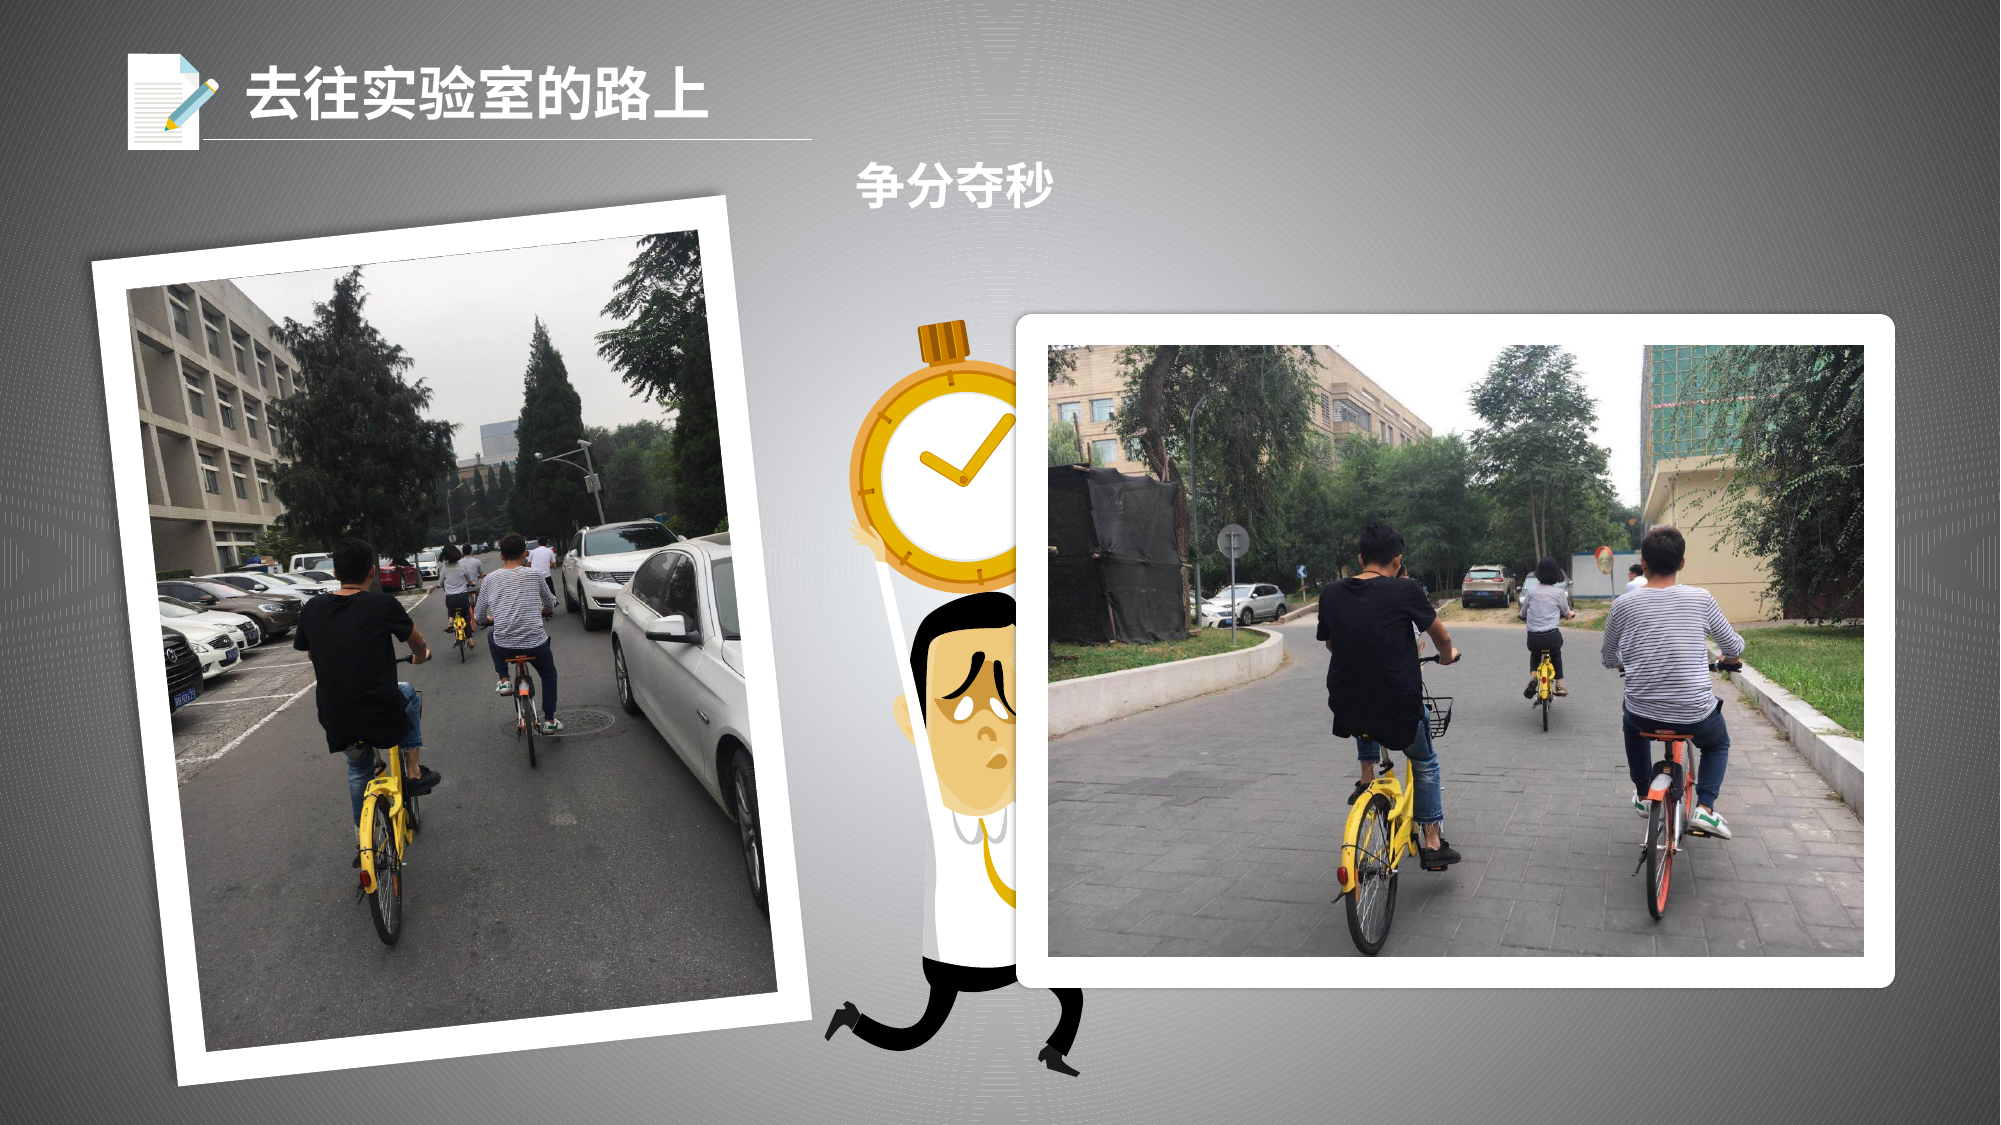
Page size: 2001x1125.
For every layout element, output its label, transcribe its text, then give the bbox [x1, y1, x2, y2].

picture [1047, 345, 1865, 958]
text_box 去往实验室的路上 [229, 49, 930, 135]
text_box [127, 53, 220, 150]
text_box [824, 319, 1092, 1092]
picture [126, 231, 777, 1052]
text_box 争分夺秒 [840, 147, 1077, 223]
